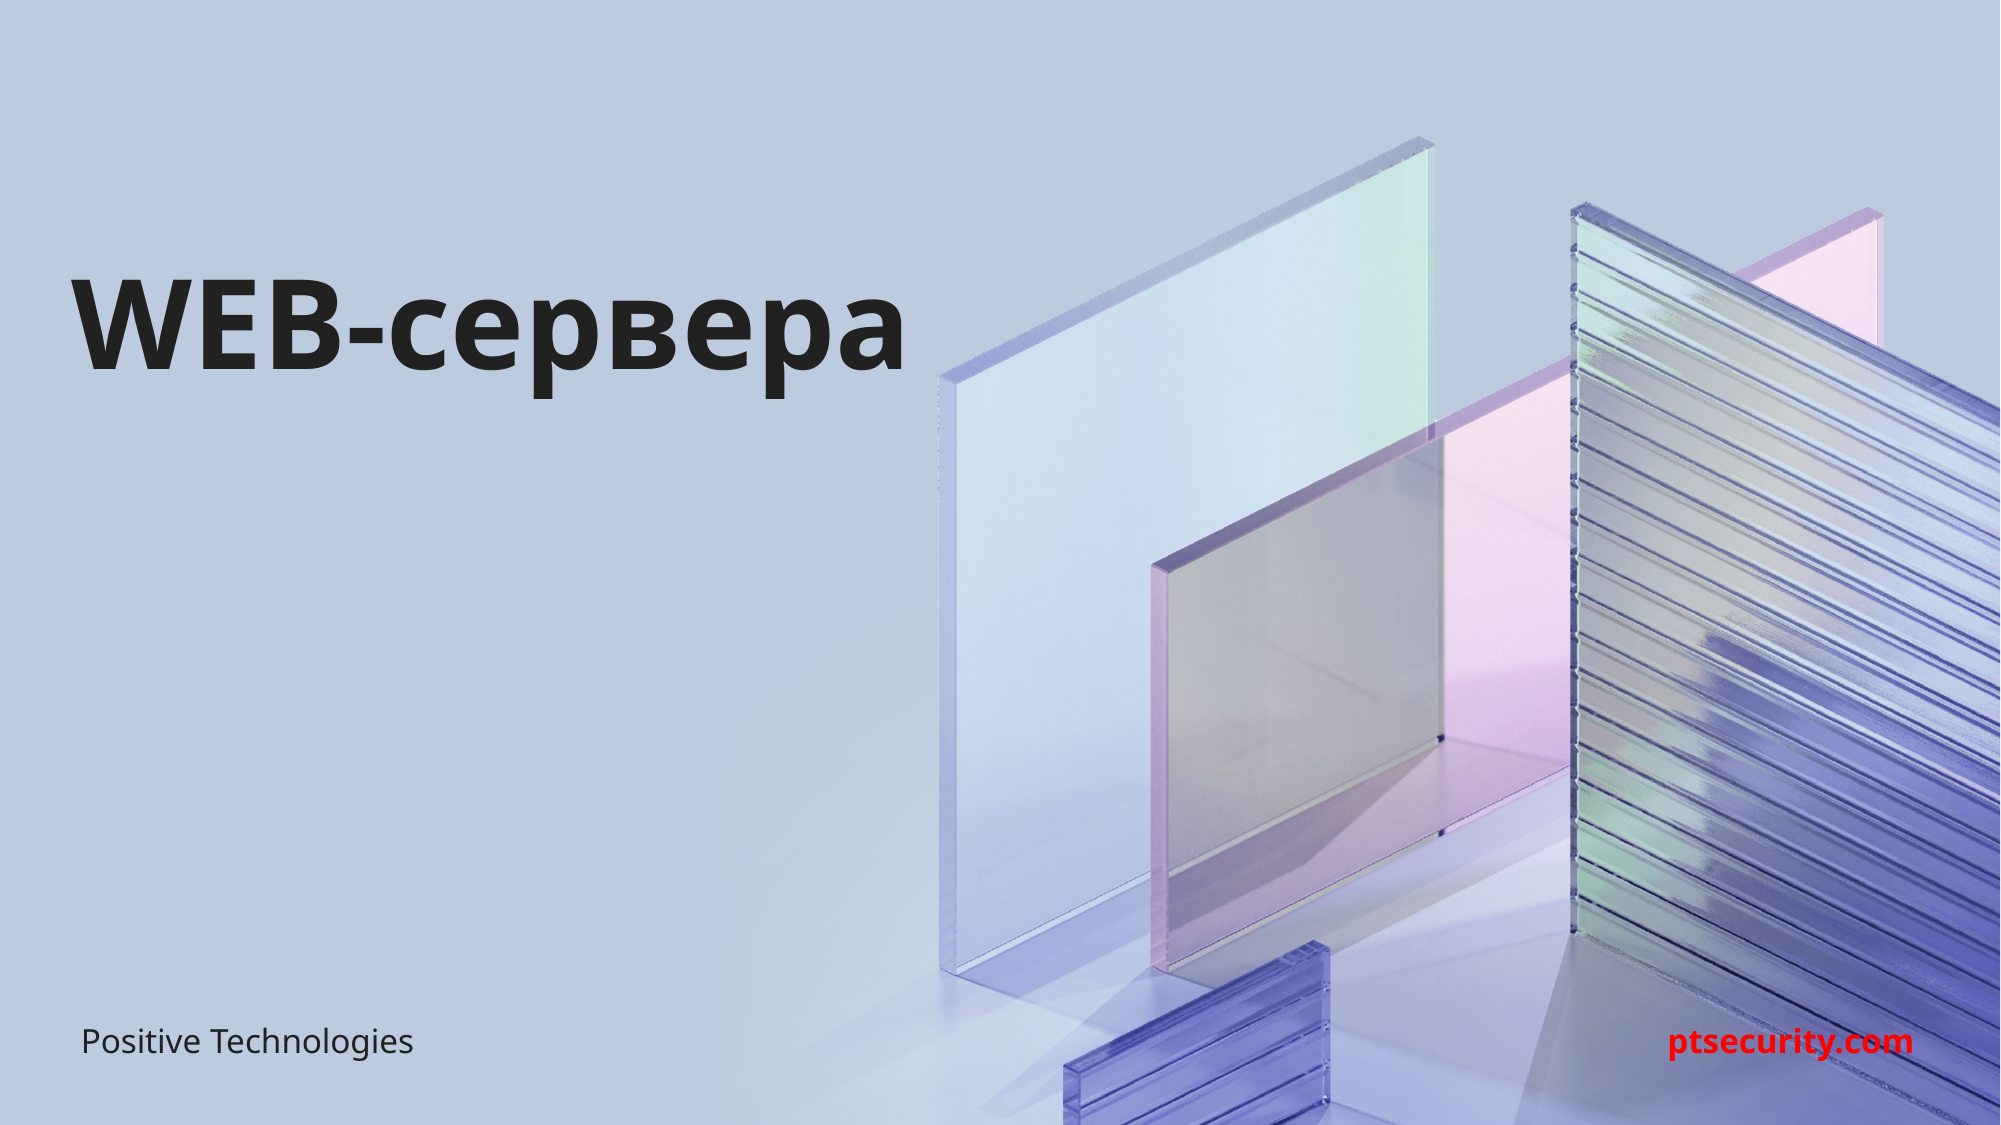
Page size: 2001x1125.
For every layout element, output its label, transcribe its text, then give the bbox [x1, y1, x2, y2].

picture [719, 0, 2001, 1125]
title WEB-сервера [56, 249, 1029, 563]
